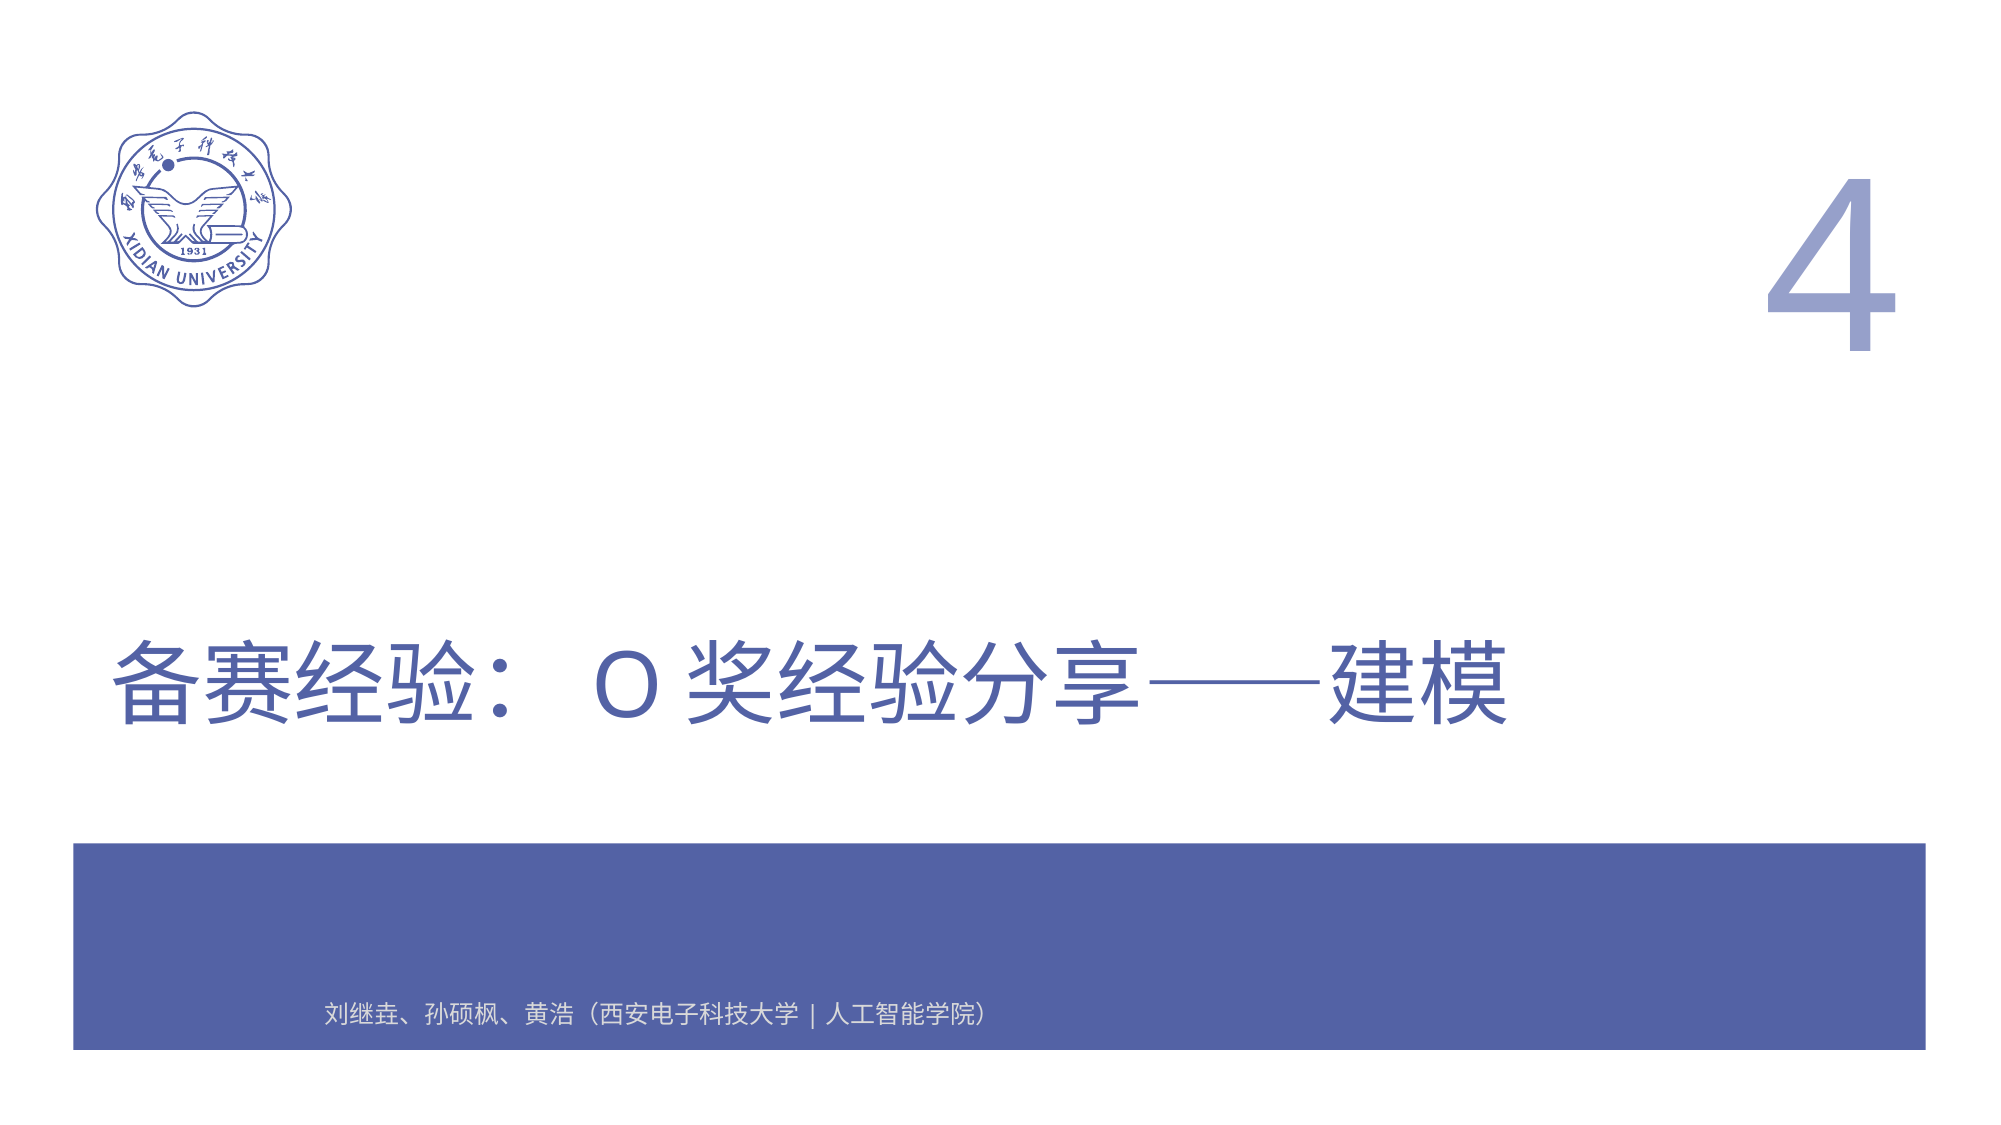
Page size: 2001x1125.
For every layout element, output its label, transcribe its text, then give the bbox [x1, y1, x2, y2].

footer 刘继垚、孙硕枫、黄浩（西安电子科技大学|人工智能学院） [95, 983, 1230, 1044]
list 4 [1548, 136, 1916, 401]
title 备赛经验：O奖经验分享——建模 [95, 499, 1905, 745]
